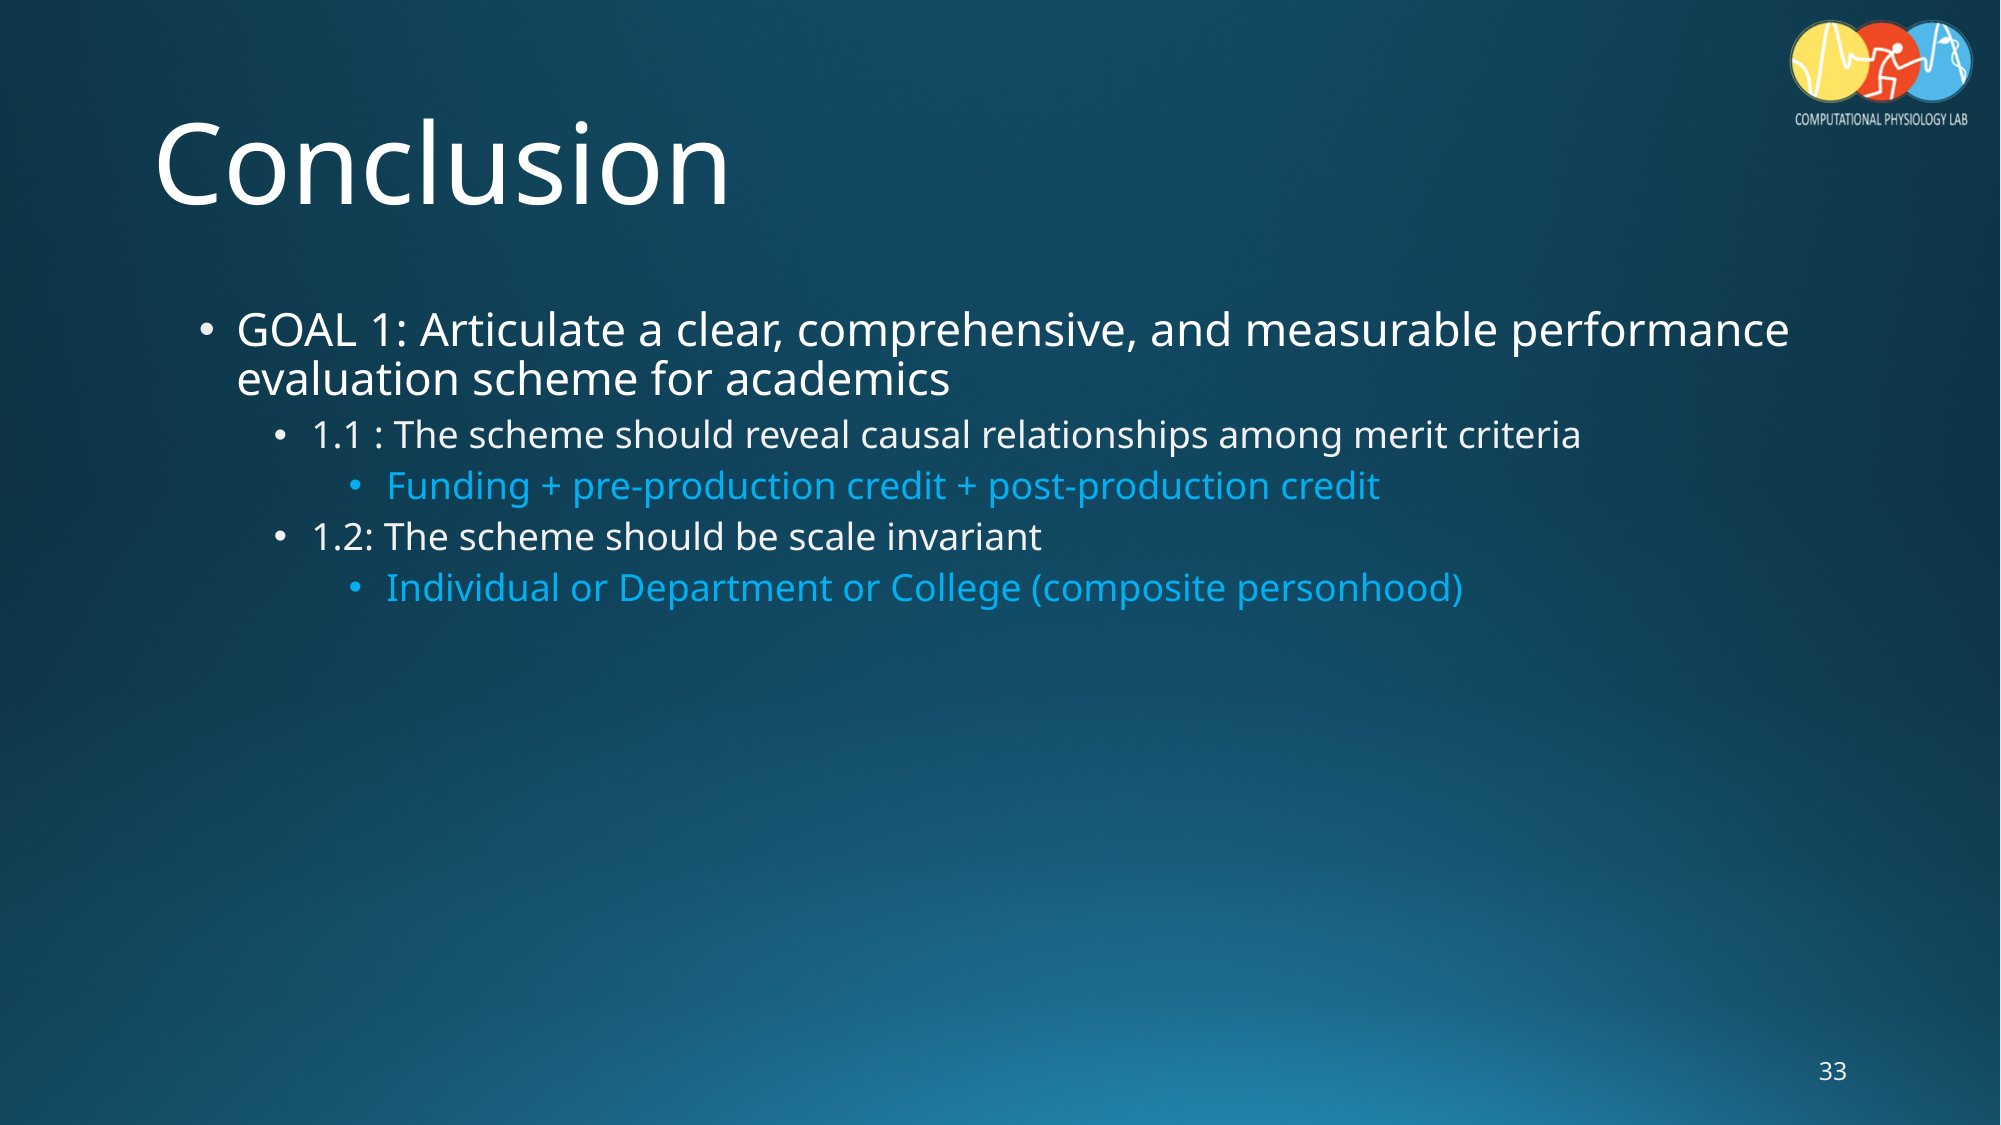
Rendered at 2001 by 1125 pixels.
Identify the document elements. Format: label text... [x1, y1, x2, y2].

title Conclusion [137, 59, 1863, 278]
picture [0, 0, 2001, 1125]
list GOAL 1: Articulate a clear, comprehensive, and measurable performance evaluation scheme for academics 1.1 : The scheme should reveal causal relationships among merit criteria Funding + pre-production credit + post-production credit 1.2: The scheme should be scale invariant Individual or Department or College (composite personhood) [183, 299, 1863, 1097]
slide_number 33 [1412, 1042, 1863, 1103]
